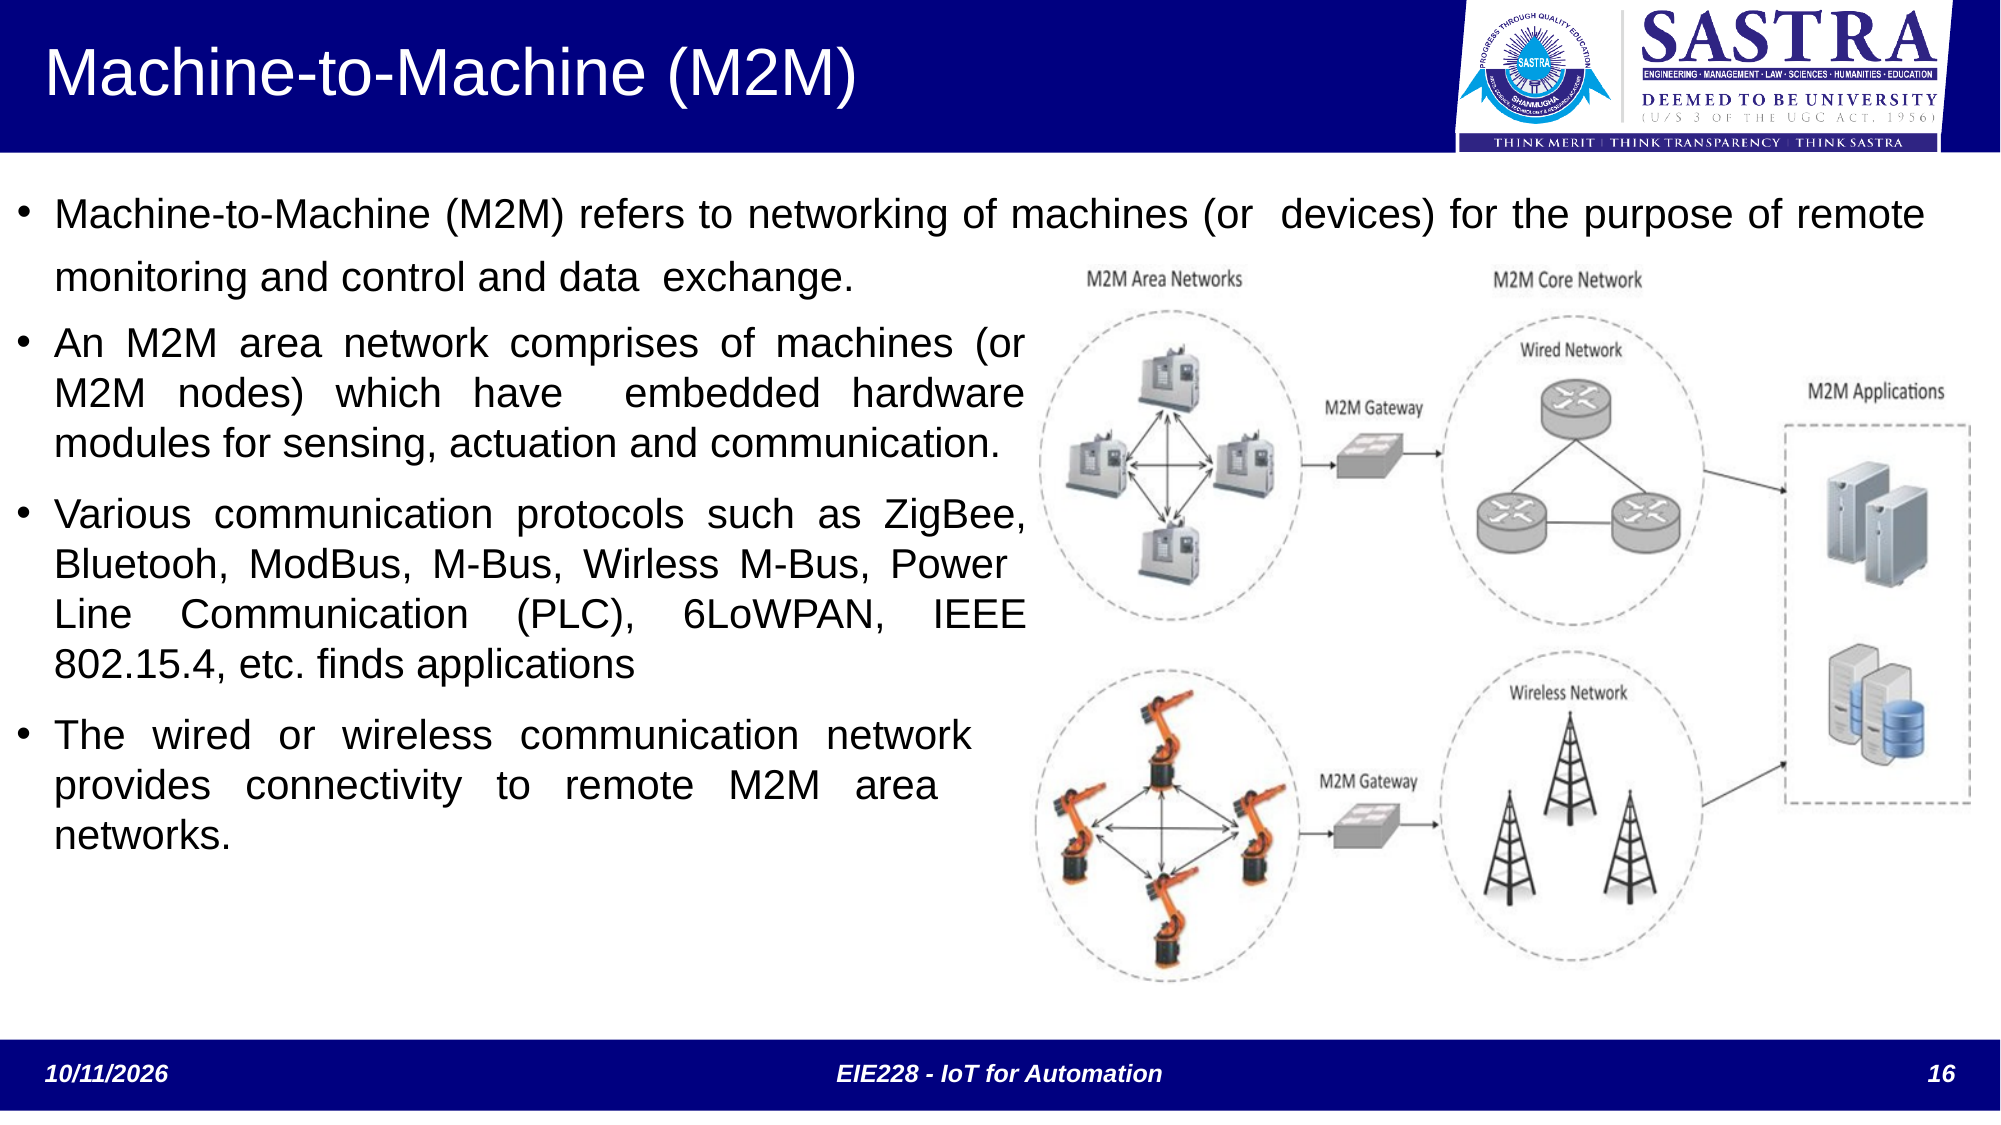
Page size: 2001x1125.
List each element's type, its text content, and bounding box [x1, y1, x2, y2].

slide_number 16 [1616, 1042, 1971, 1103]
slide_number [29, 1042, 384, 1103]
footer EIE228 - IoT for Automation [557, 1042, 1443, 1103]
title Machine-to-Machine (M2M) [29, 0, 1971, 148]
picture [1451, 148, 1946, 162]
text_box An M2M area network comprises of machines (or M2M nodes) which have embedded hardware modules for sensing, actuation and communication. Various communication protocols such as ZigBee, Bluetooh, ModBus, M-Bus, Wirless M-Bus, Power Line Communication (PLC), 6LoWPAN, IEEE 802.15.4, etc. finds applications The wired or wireless communication network provides connectivity to remote M2M area networks. [14, 301, 1029, 858]
text_box Machine-to-Machine (M2M) refers to networking of machines (or devices) for the purpose of remote monitoring and control and data exchange. [0, 166, 1942, 307]
picture [1029, 264, 1971, 986]
